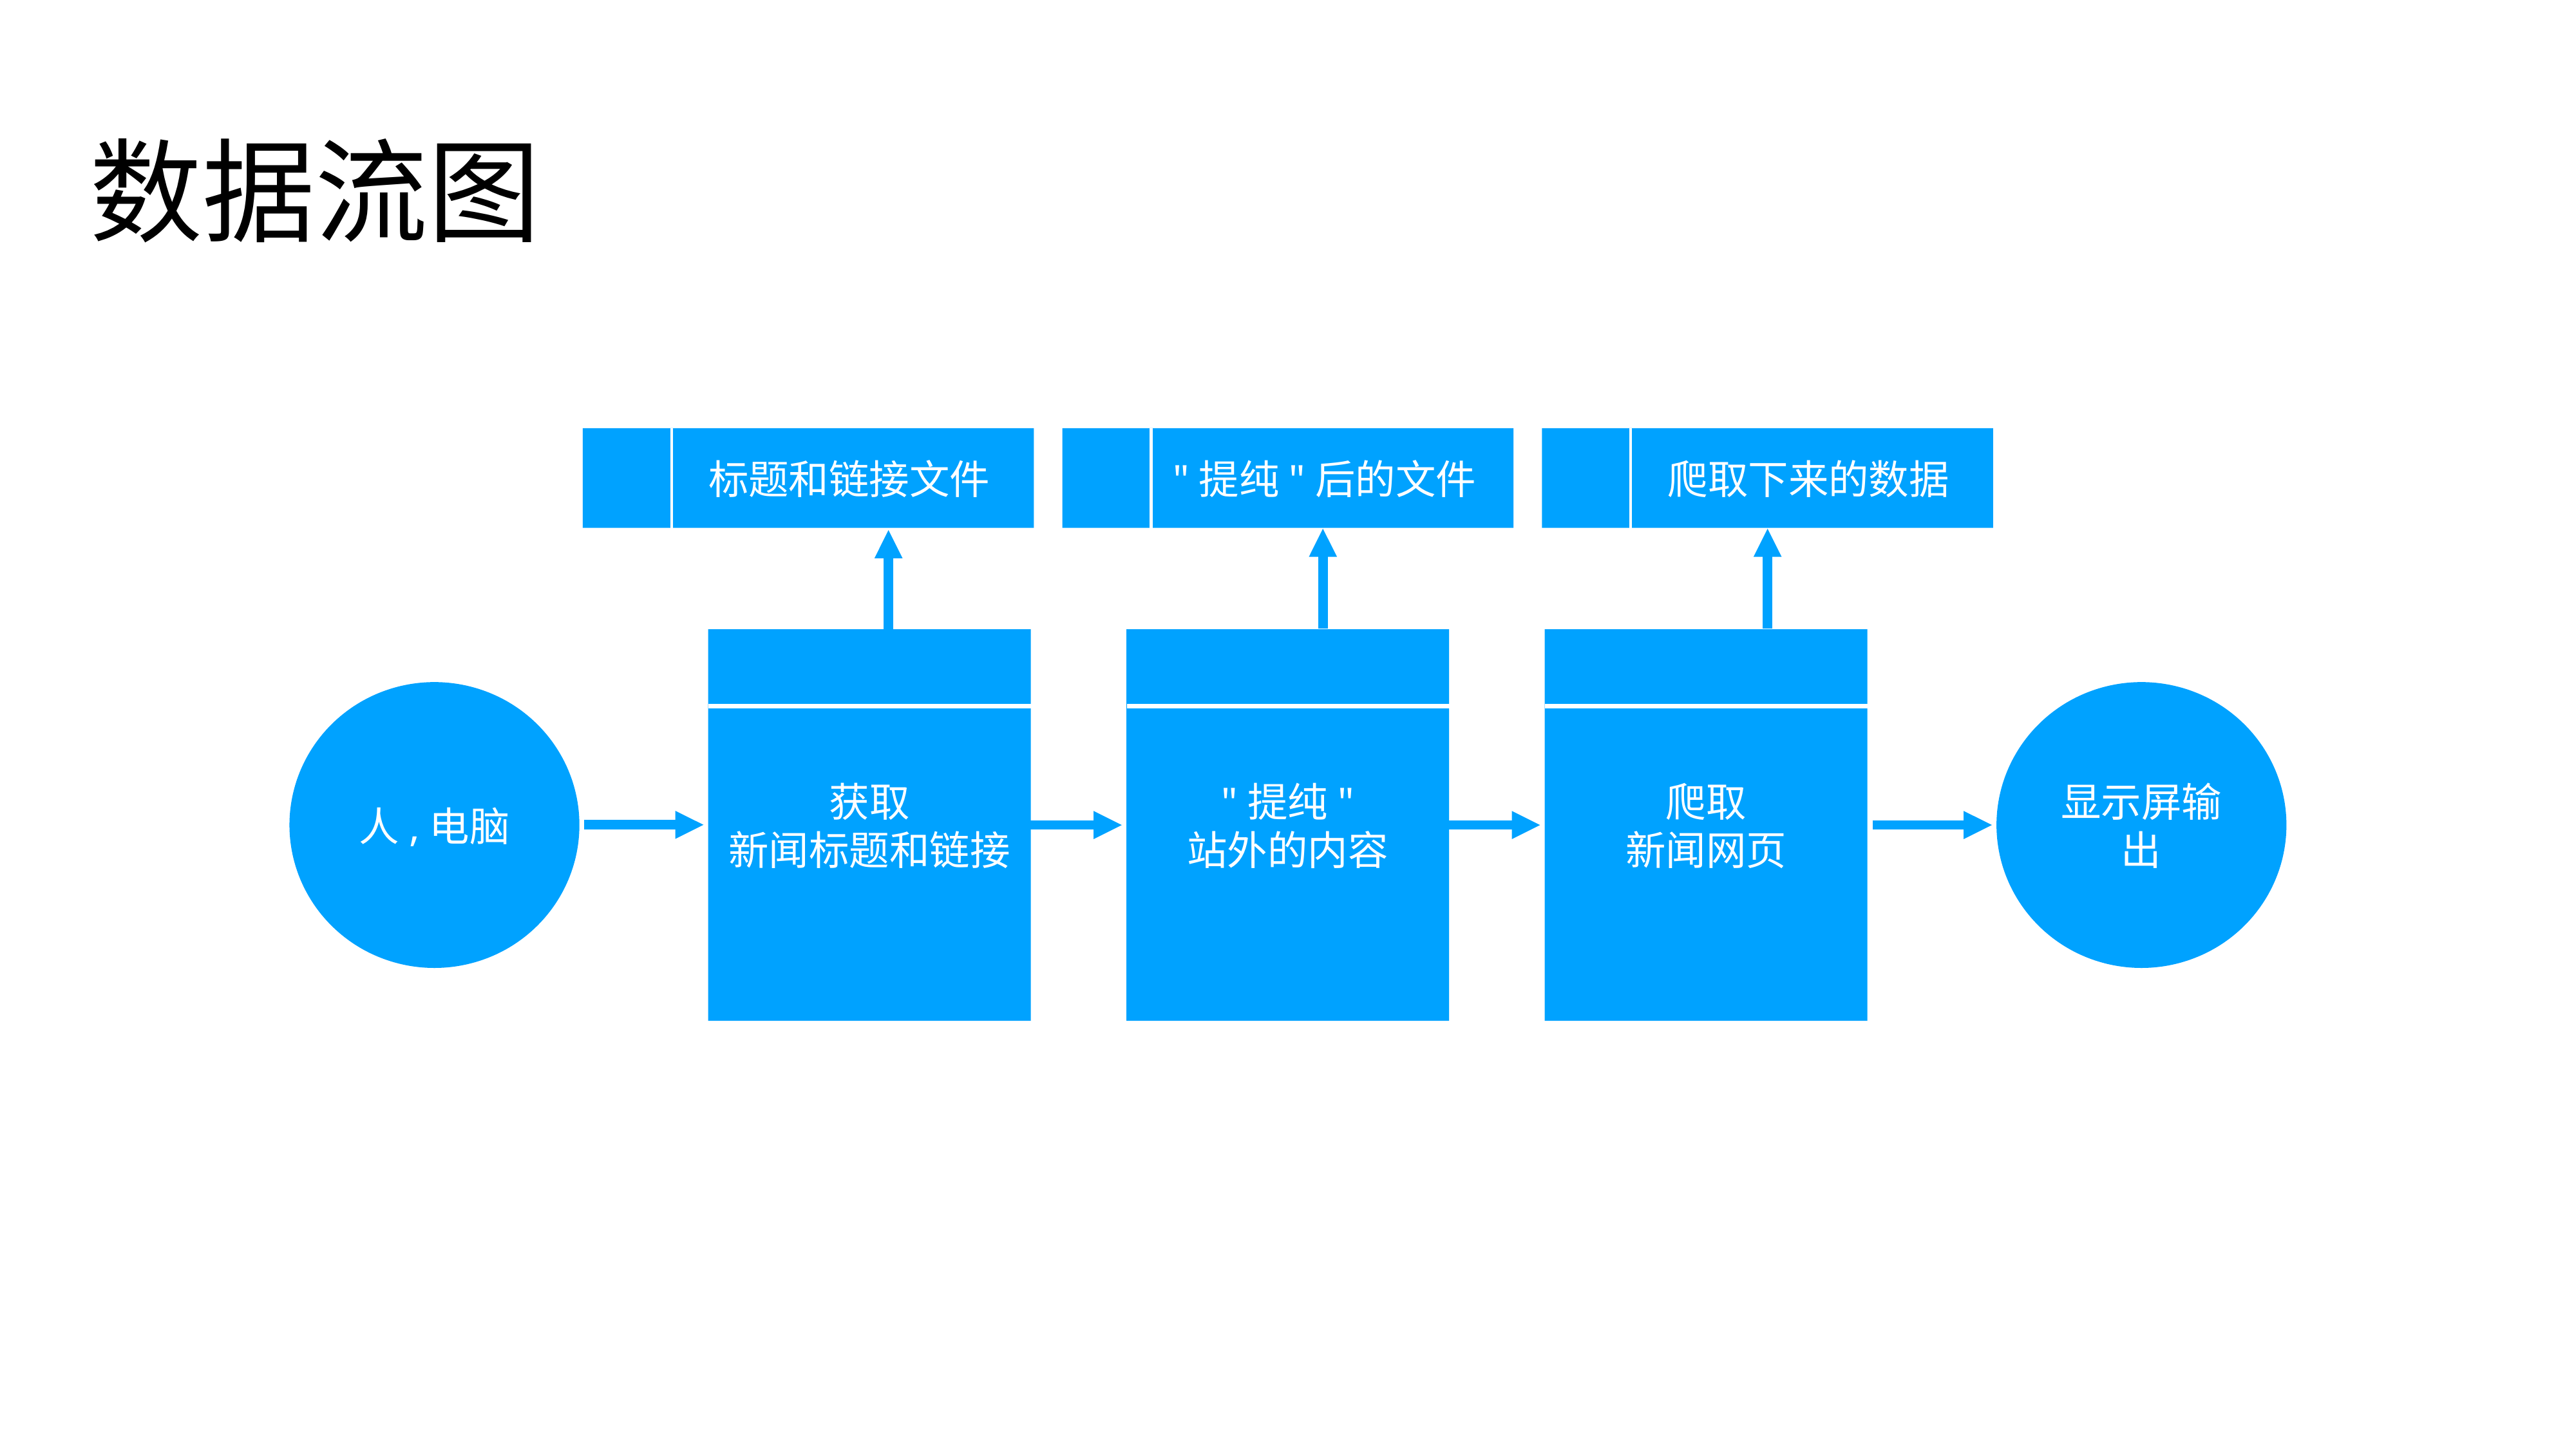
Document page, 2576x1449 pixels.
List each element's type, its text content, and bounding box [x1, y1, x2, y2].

text_box [884, 530, 893, 629]
text_box 人,电脑 [289, 682, 580, 969]
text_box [1544, 629, 1868, 1021]
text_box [708, 629, 1032, 1021]
text_box [1763, 528, 1772, 629]
text_box [1032, 820, 1122, 829]
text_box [582, 428, 1034, 528]
text_box 显示屏输出 [1996, 682, 2287, 969]
text_box [1319, 528, 1327, 629]
text_box 数据流图 [82, 113, 549, 264]
text_box [583, 820, 704, 829]
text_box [1126, 629, 1450, 1021]
text_box [1450, 820, 1540, 829]
text_box [1872, 820, 1992, 829]
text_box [1542, 428, 1994, 528]
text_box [1062, 428, 1514, 528]
